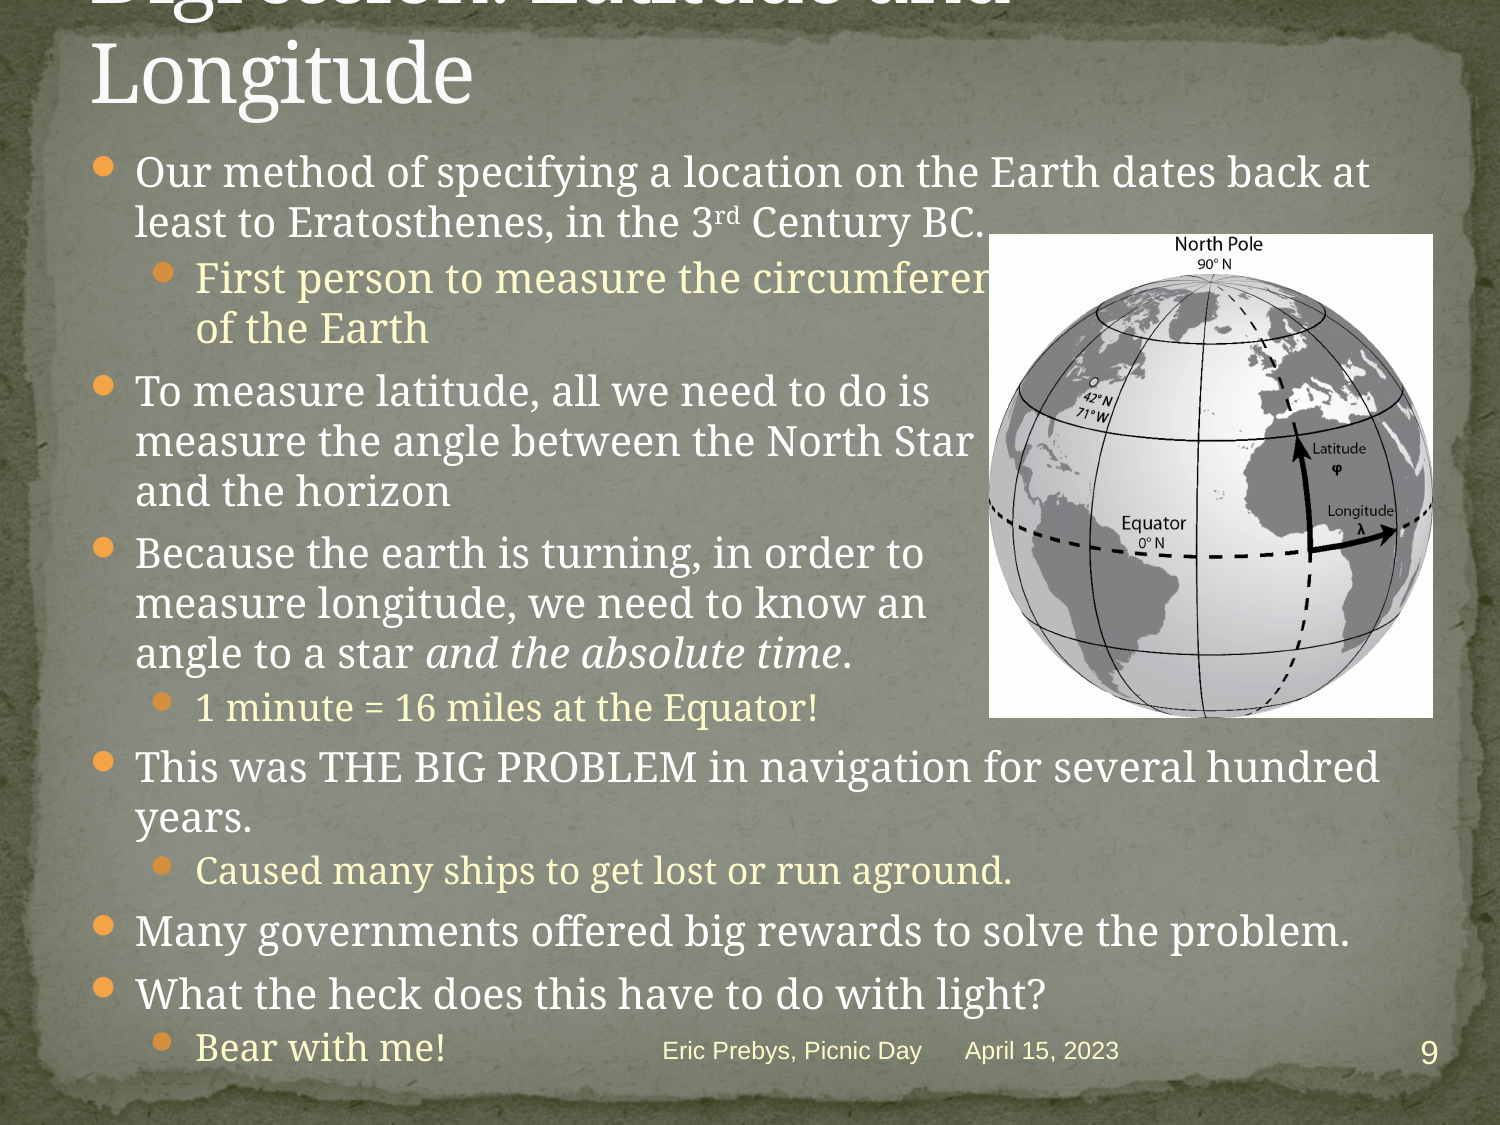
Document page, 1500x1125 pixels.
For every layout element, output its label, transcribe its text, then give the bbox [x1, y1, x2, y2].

footer Eric Prebys, Picnic Day [350, 1017, 938, 1081]
title Digression: Latitude and Longitude [74, 24, 1425, 128]
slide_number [950, 1017, 1375, 1081]
slide_number 9 [1379, 1014, 1480, 1089]
list Our method of specifying a location on the Earth dates back at least to Eratosthenes, in the 3rd Century BC. First person to measure the circumference of the Earth To measure latitude, all we need to do is measure the angle between the North Star and the horizon Because the earth is turning, in order to measure longitude, we need to know an angle to a star and the absolute time. 1 minute = 16 miles at the Equator! This was THE BIG PROBLEM in navigation for several hundred years. Caused many ships to get lost or run aground. Many governments offered big rewards to solve the problem. What the heck does this have to do with light? Bear with me! [74, 137, 1426, 1001]
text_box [992, 237, 1430, 715]
